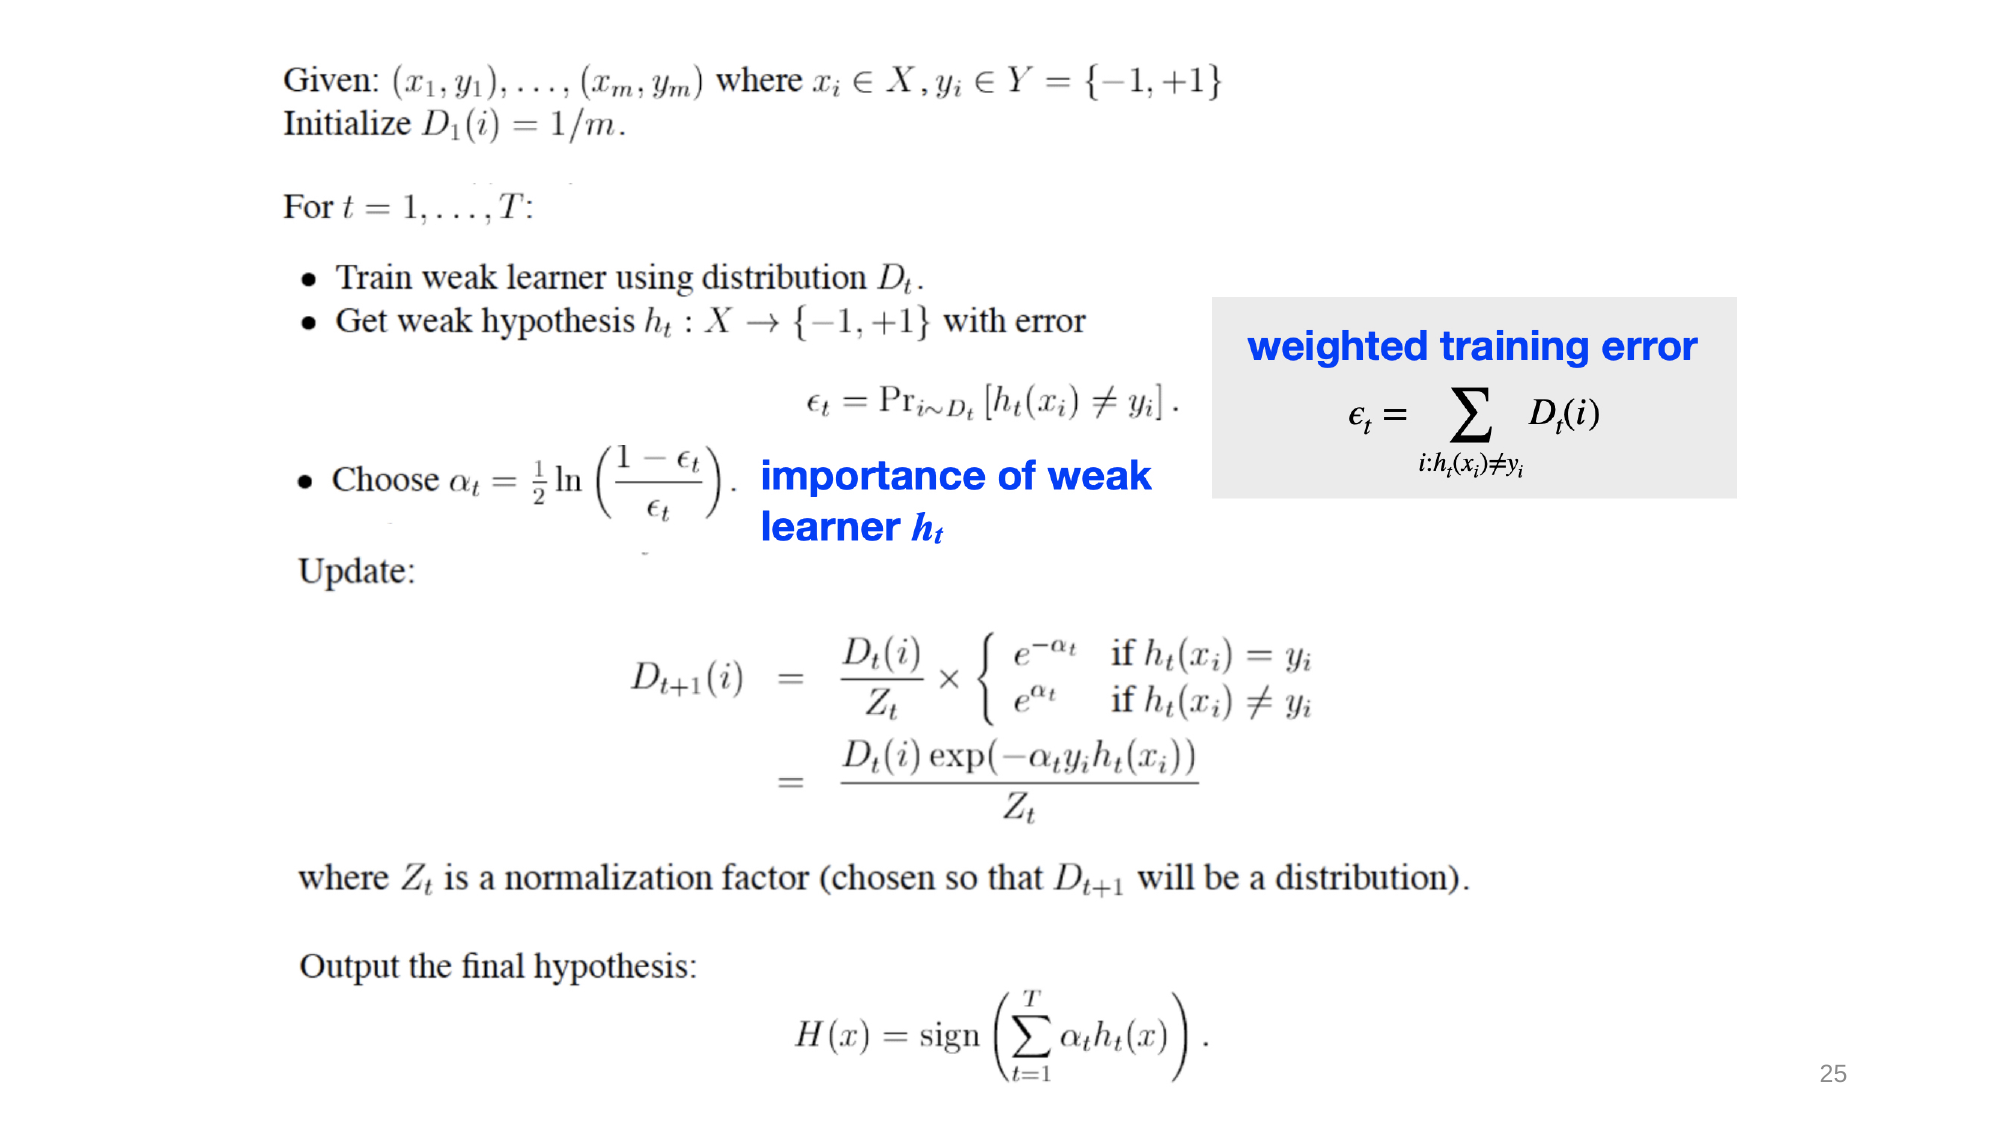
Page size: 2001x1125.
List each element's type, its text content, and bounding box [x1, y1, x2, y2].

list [255, 33, 1745, 1092]
slide_number 25 [1412, 1042, 1863, 1103]
